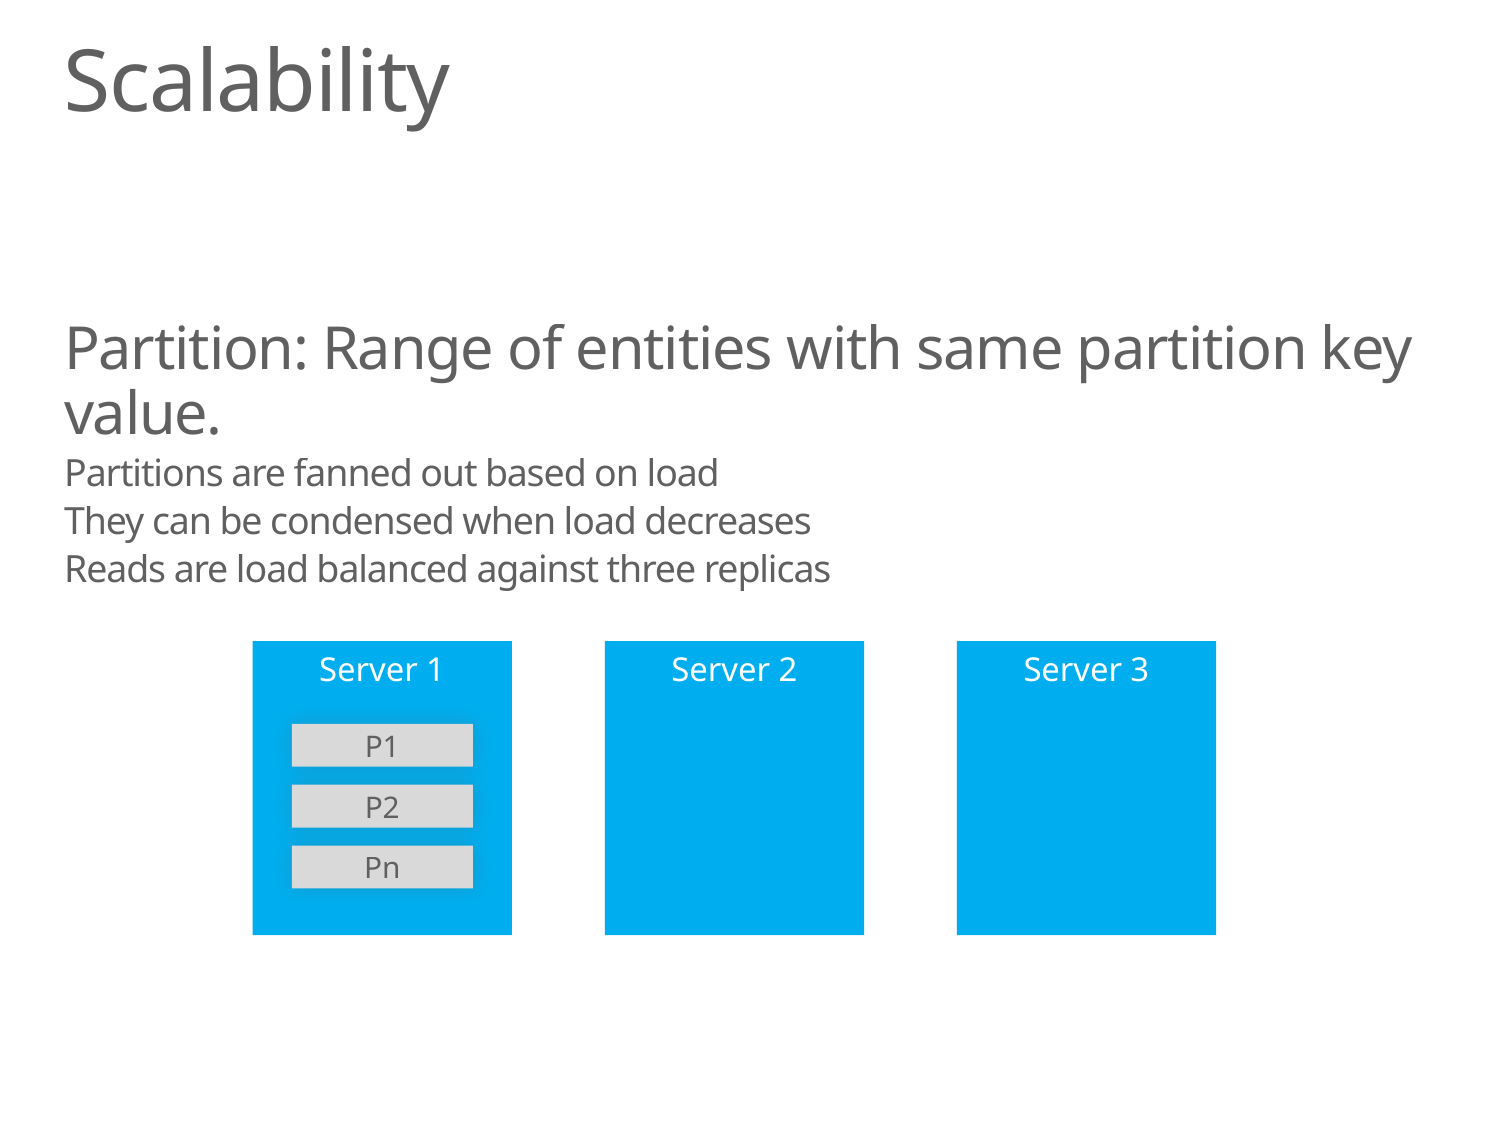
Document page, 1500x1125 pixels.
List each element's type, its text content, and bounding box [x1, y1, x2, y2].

text_box Server 3 [956, 640, 1218, 937]
text_box Server 1 [251, 640, 513, 937]
text_box Pn [291, 845, 474, 889]
list Partition: Range of entities with same partition key value. Partitions are fanned out based on load They can be condensed when load decreases Reads are load balanced against three replicas [64, 318, 1436, 534]
title Scalability [63, 37, 1436, 132]
text_box Server 2 [603, 640, 866, 937]
text_box P2 [291, 784, 474, 828]
text_box P1 [291, 723, 474, 767]
